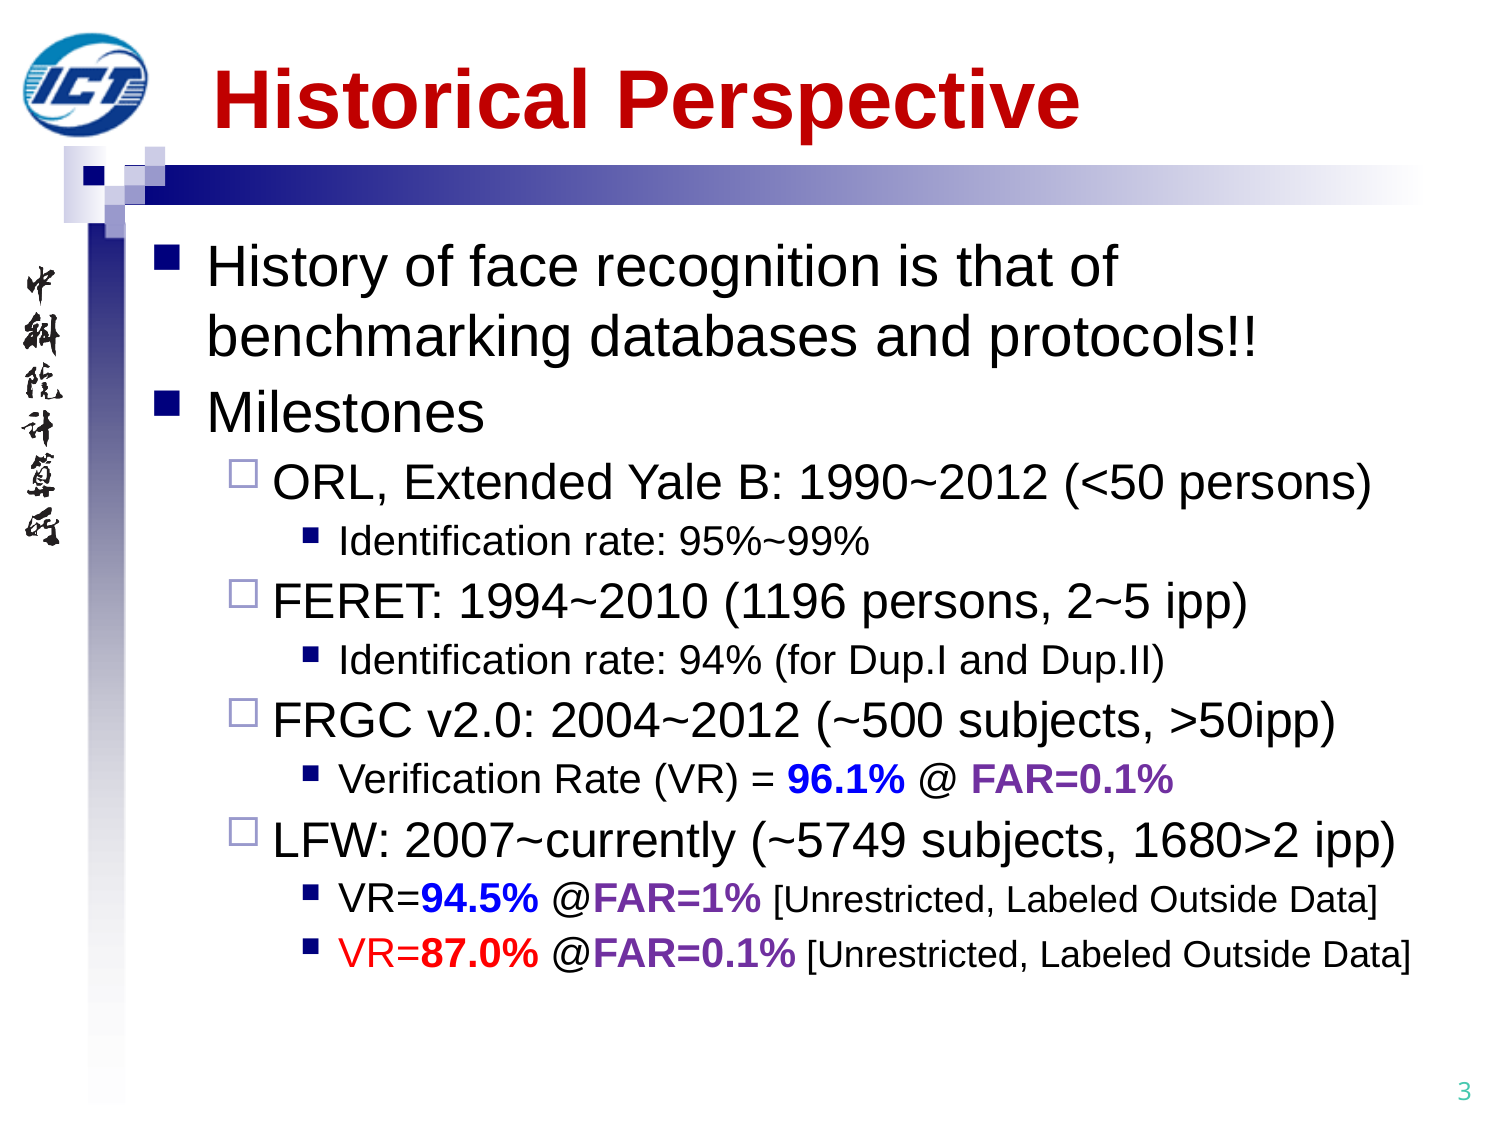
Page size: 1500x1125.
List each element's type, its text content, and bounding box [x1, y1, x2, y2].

picture [13, 31, 158, 147]
picture [87, 221, 126, 1120]
list History of face recognition is that of benchmarking databases and protocols!! Milestones ORL, Extended Yale B: 1990~2012 (<50 persons) Identification rate: 95%~99% FERET: 1994~2010 (1196 persons, 2~5 ipp) Identification rate: 94% (for Dup.I and Dup.II) FRGC v2.0: 2004~2012 (~500 subjects, >50ipp) Verification Rate (VR) = 96.1% @ FAR=0.1% LFW: 2007~currently (~5749 subjects, 1680>2 ipp) VR=94.5% @FAR=1% [Unrestricted, Labeled Outside Data] VR=87.0% @FAR=0.1% [Unrestricted, Labeled Outside Data] [135, 220, 1463, 1058]
slide_number 3 [1136, 1073, 1488, 1118]
title Historical Perspective [197, 40, 1488, 150]
picture [21, 265, 63, 546]
